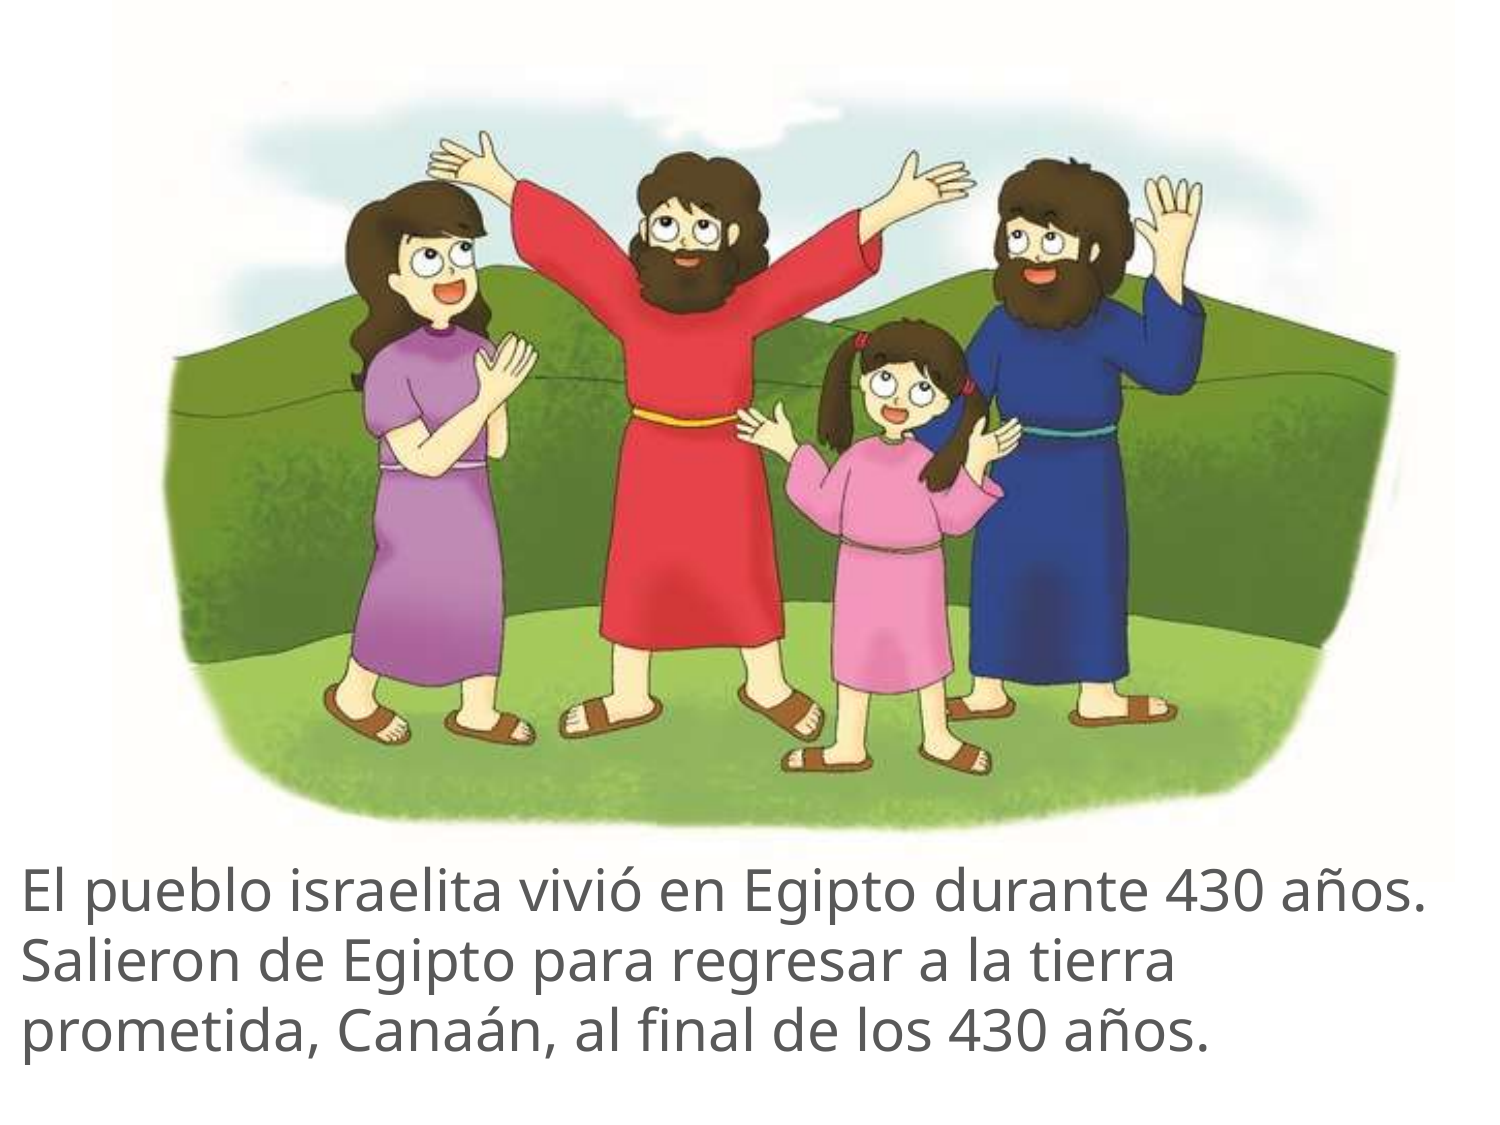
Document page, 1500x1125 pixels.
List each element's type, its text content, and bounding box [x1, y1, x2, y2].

picture [111, 0, 1455, 882]
text_box El pueblo israelita vivió en Egipto durante 430 años. Salieron de Egipto para regresar a la tierra prometida, Canaán, al final de los 430 años. [5, 846, 1476, 1071]
